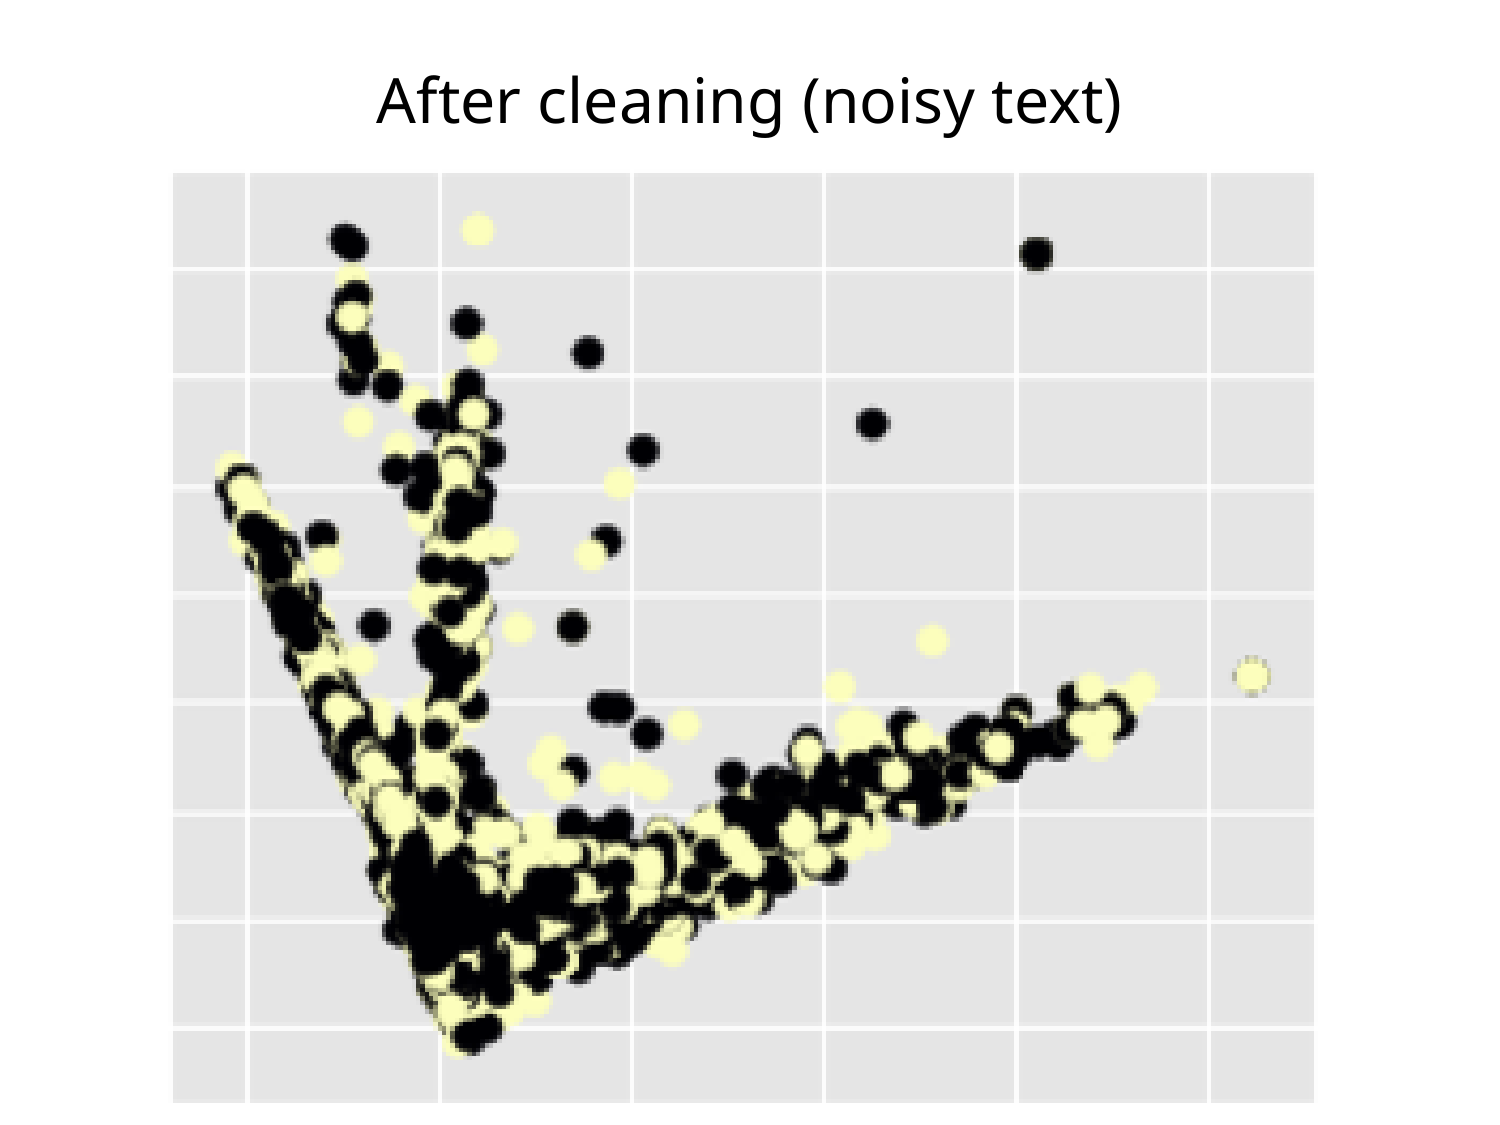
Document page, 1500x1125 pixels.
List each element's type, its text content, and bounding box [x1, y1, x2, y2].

title After cleaning (noisy text) [75, 45, 1425, 152]
picture [156, 151, 1344, 1125]
